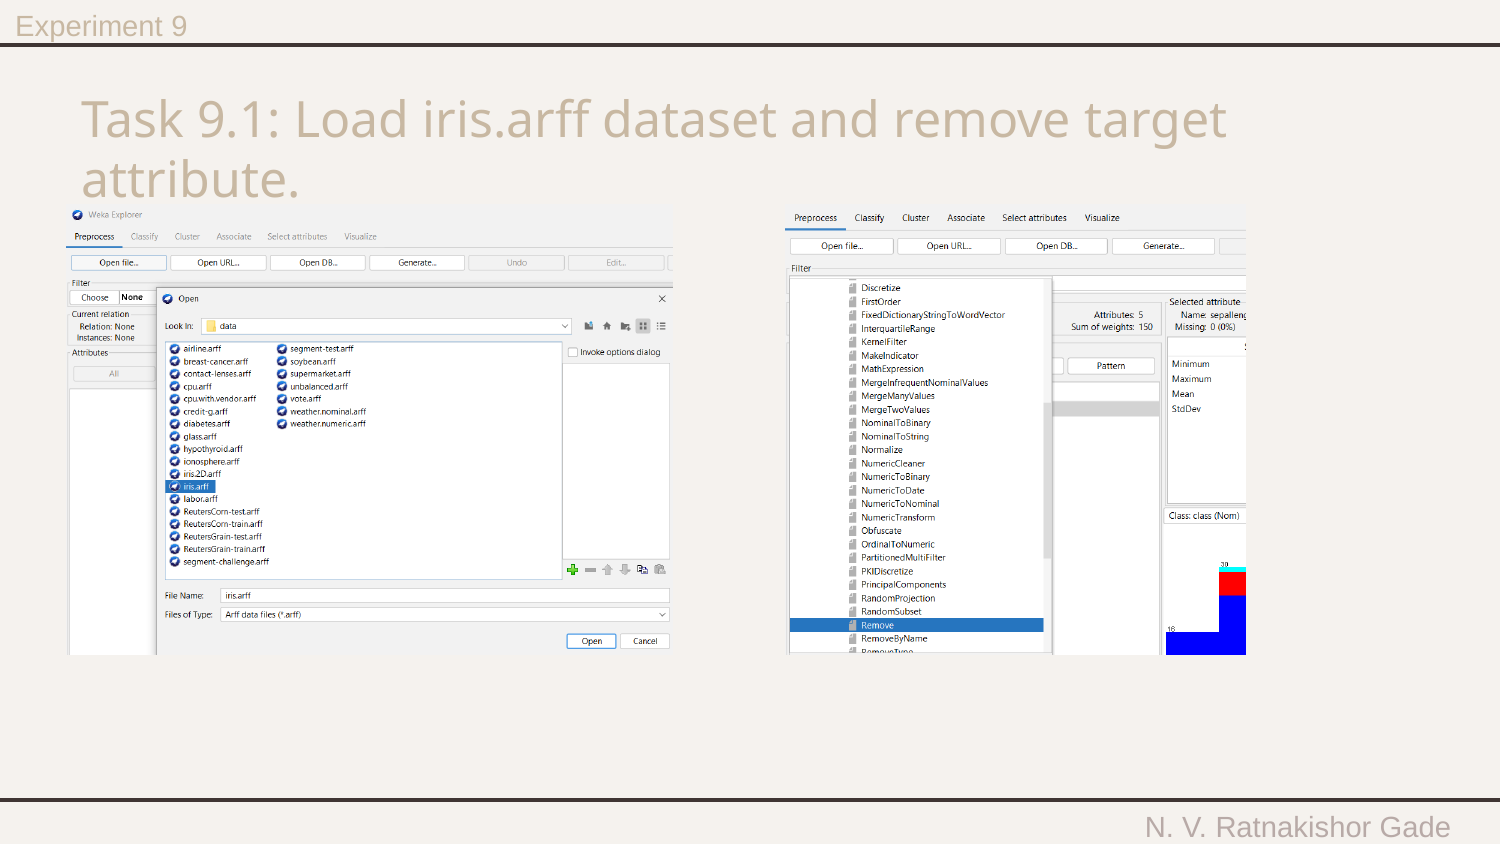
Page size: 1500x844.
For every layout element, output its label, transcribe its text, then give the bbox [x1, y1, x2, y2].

list [116, 189, 1383, 731]
picture [785, 204, 1246, 655]
title Task 9.1: Load iris.arff dataset and remove target attribute. [66, 72, 1383, 167]
text_box Experiment 9 [0, 0, 203, 50]
picture [66, 204, 673, 655]
